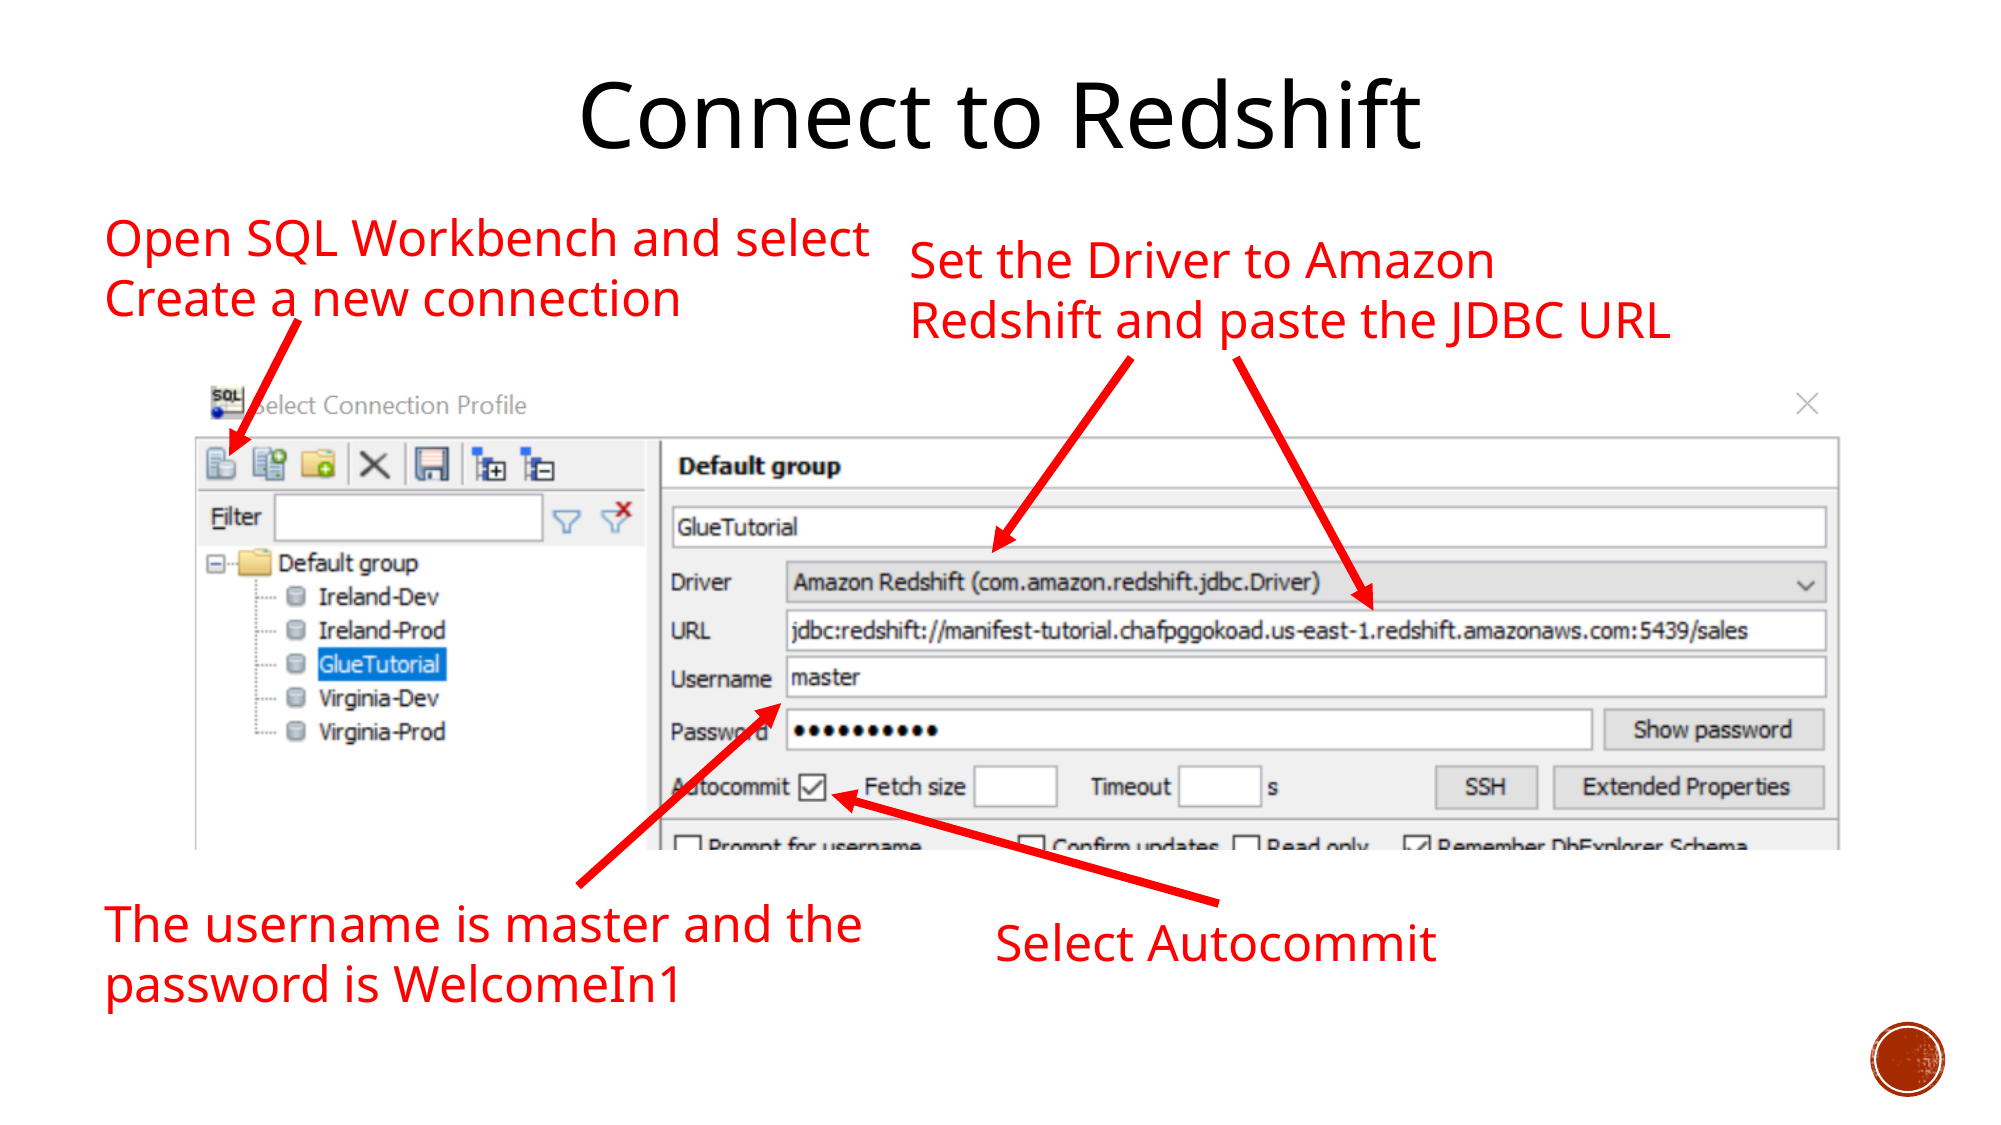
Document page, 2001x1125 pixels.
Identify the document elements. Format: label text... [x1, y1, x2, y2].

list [200, 373, 1841, 848]
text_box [833, 797, 1217, 904]
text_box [580, 706, 779, 883]
text_box Select Autocommit [832, 884, 1872, 979]
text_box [230, 321, 296, 454]
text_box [1238, 360, 1371, 609]
text_box Set the Driver to Amazon Redshift and paste the JDBC URL [895, 221, 1717, 356]
text_box The username is master and the password is WelcomeIn1 [89, 884, 981, 1020]
text_box Connect to Redshift [420, 49, 1580, 174]
text_box Open SQL Workbench and select Create a new connection [89, 199, 981, 334]
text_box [994, 361, 1129, 551]
